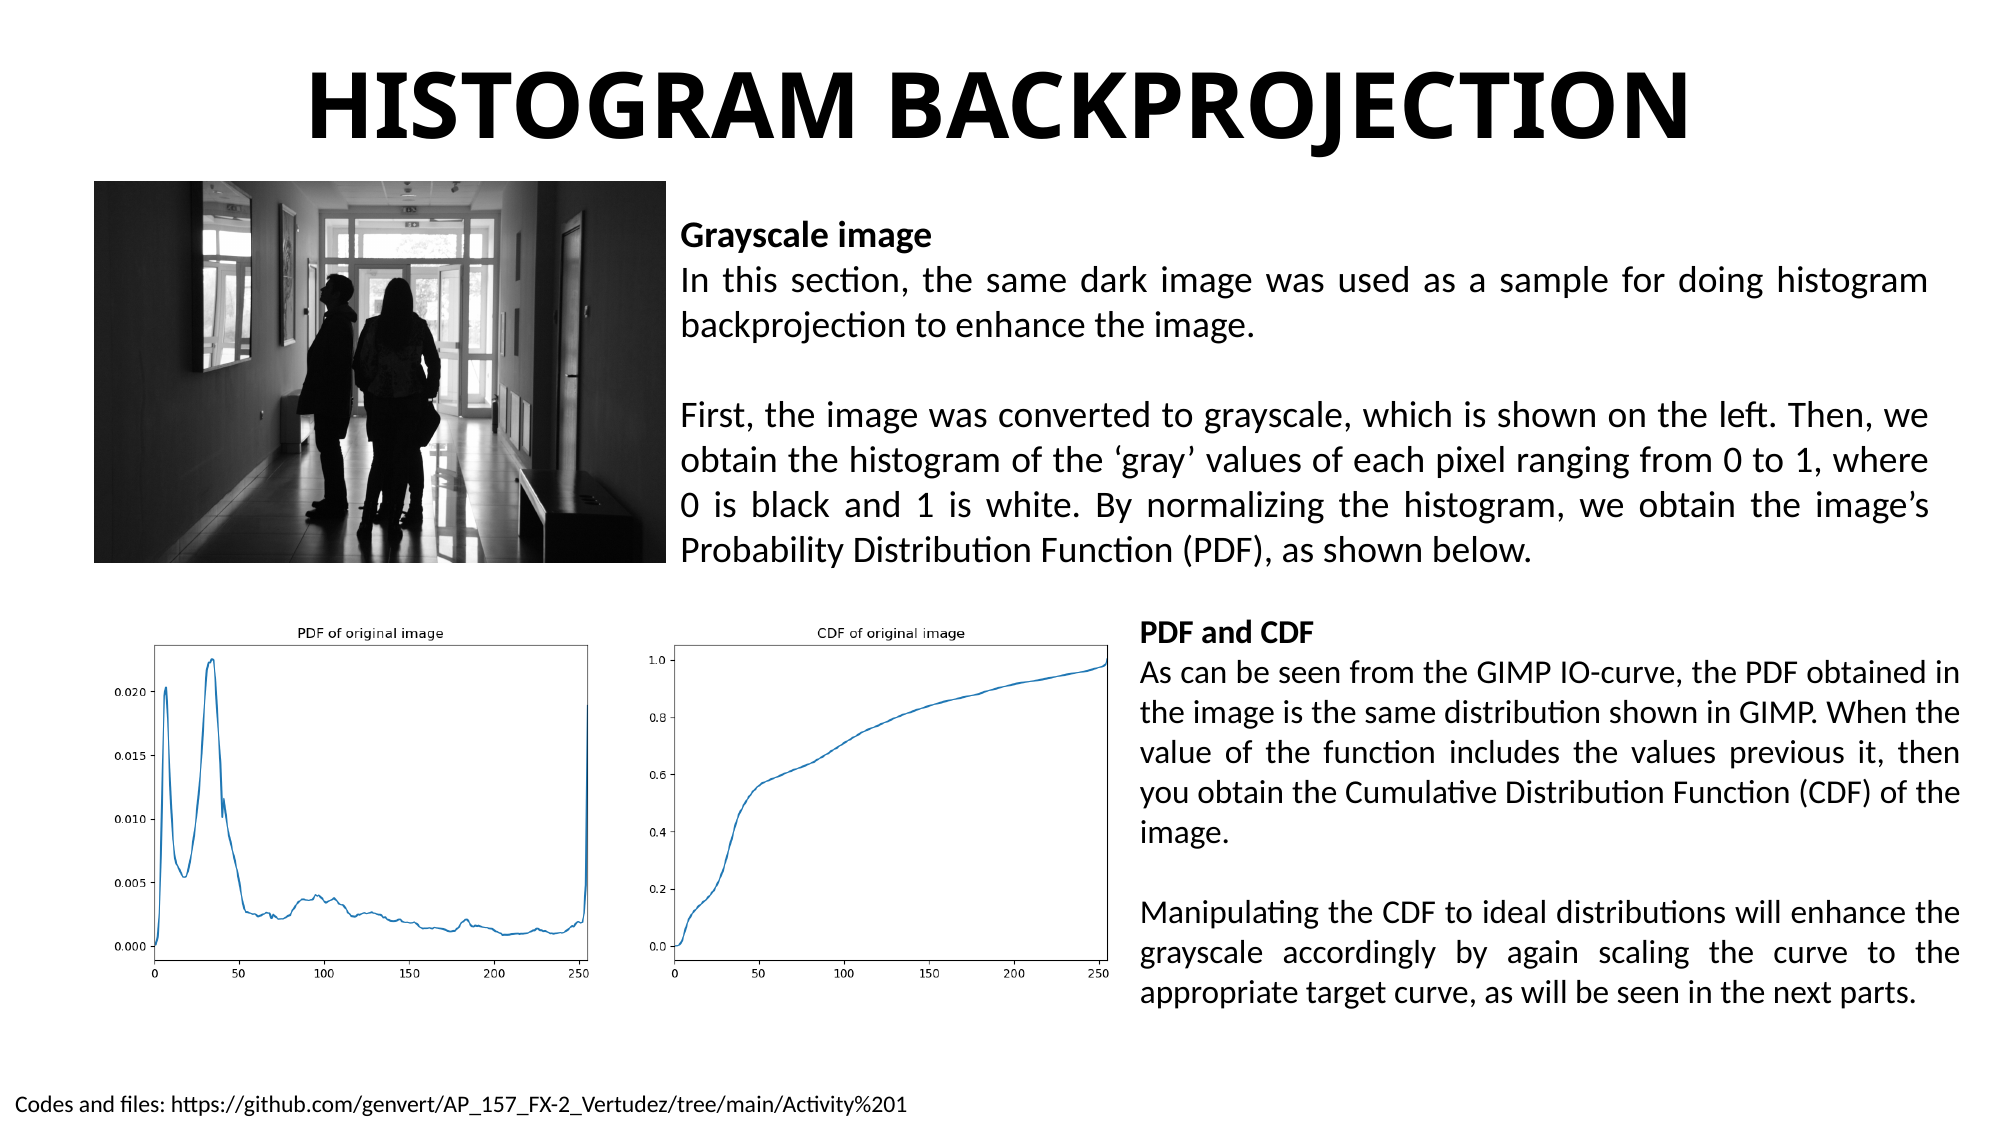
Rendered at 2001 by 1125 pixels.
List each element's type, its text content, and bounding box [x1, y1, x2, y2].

text_box Codes and files: https://github.com/genvert/AP_157_FX-2_Vertudez/tree/main/Activity%201 [0, 1084, 2000, 1125]
text_box Grayscale image In this section, the same dark image was used as a sample for doing histogram backprojection to enhance the image. First, the image was converted to grayscale, which is shown on the left. Then, we obtain the histogram of the ‘gray’ values of each pixel ranging from 0 to 1, where 0 is black and 1 is white. By normalizing the histogram, we obtain the image’s Probability Distribution Function (PDF), as shown below. [665, 202, 1946, 578]
picture [0, 595, 1230, 1006]
title HISTOGRAM BACKPROJECTION [0, 0, 2000, 218]
picture [94, 181, 666, 563]
text_box PDF and CDF As can be seen from the GIMP IO-curve, the PDF obtained in the image is the same distribution shown in GIMP. When the value of the function includes the values previous it, then you obtain the Cumulative Distribution Function (CDF) of the image. Manipulating the CDF to ideal distributions will enhance the grayscale accordingly by again scaling the curve to the appropriate target curve, as will be seen in the next parts. [1124, 603, 1977, 1018]
